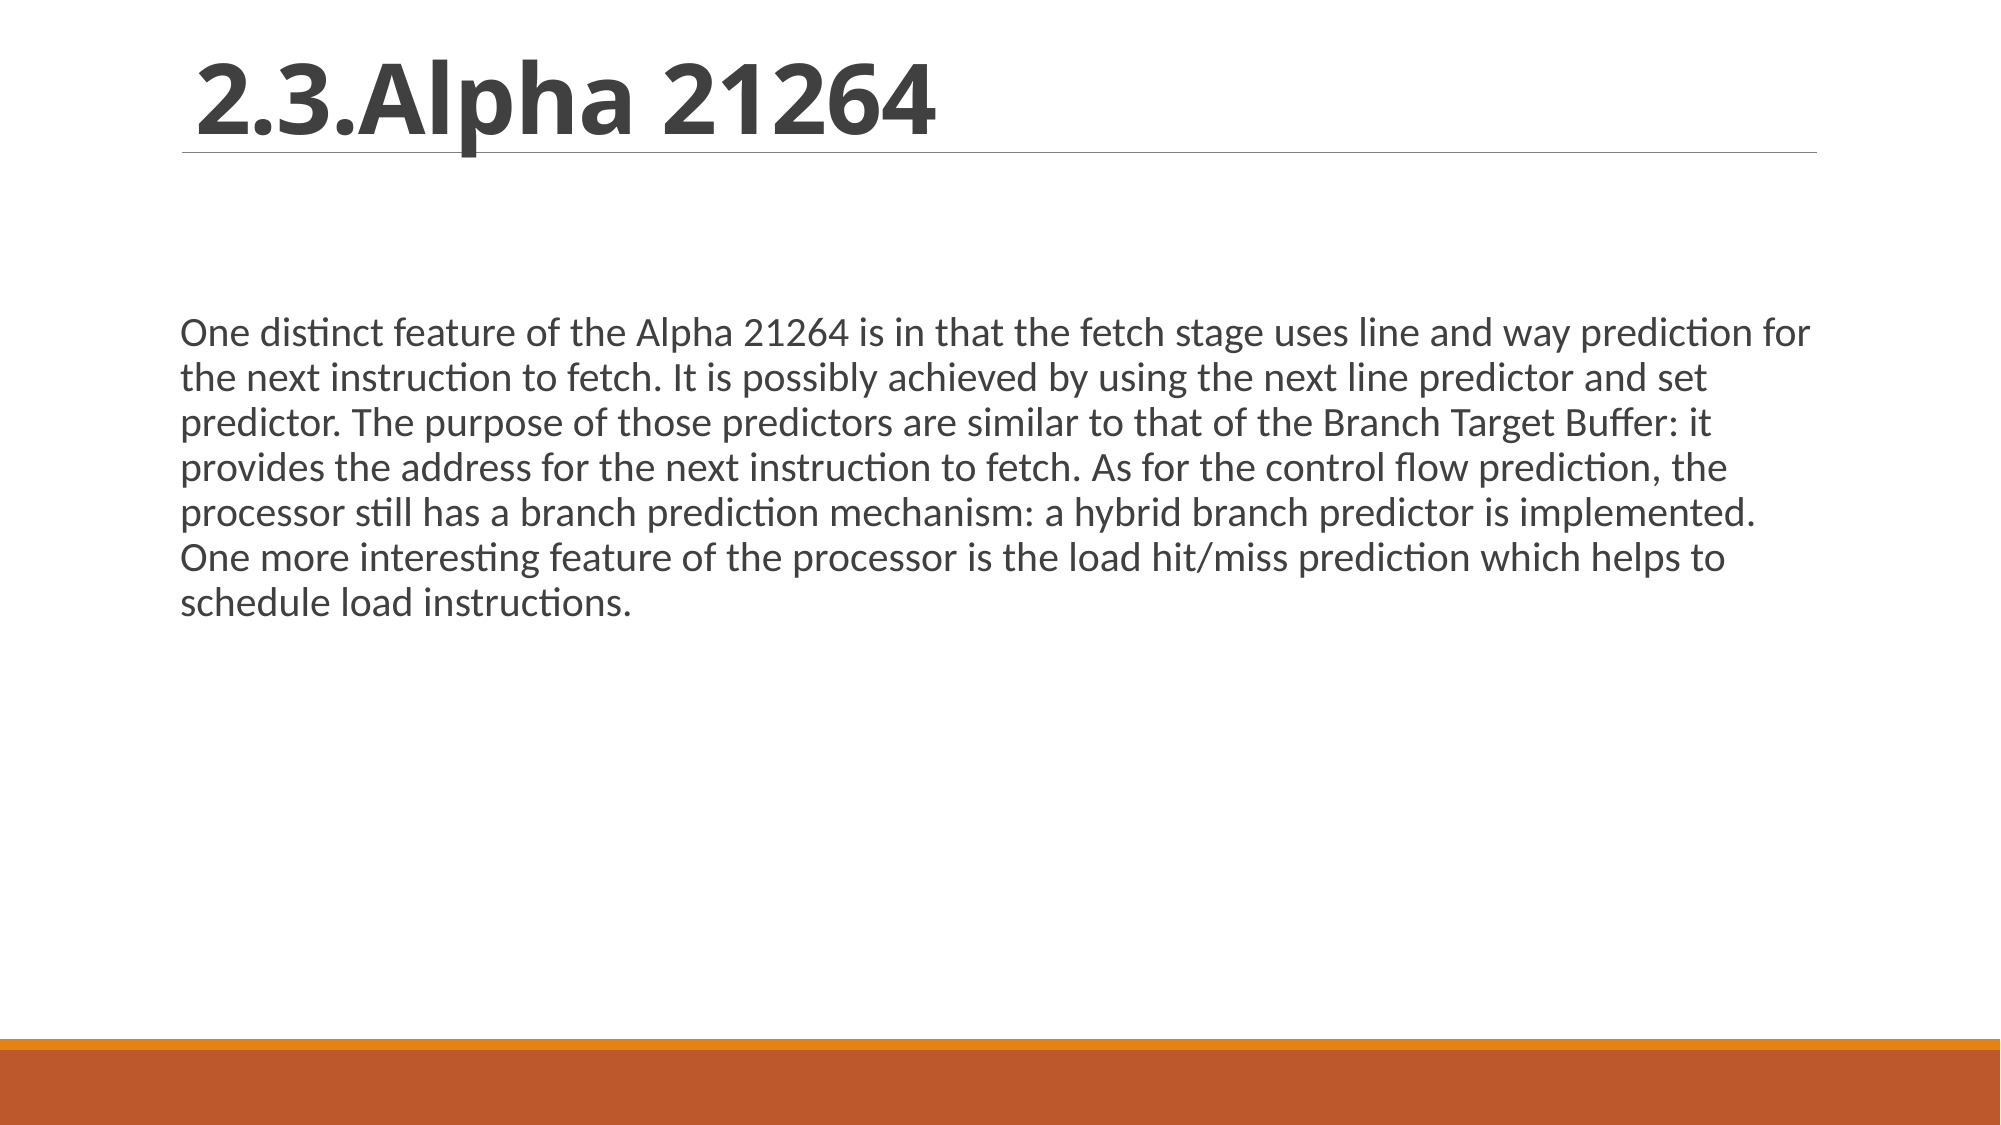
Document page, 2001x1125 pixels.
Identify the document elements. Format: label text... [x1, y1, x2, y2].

list One distinct feature of the Alpha 21264 is in that the fetch stage uses line and way prediction for the next instruction to fetch. It is possibly achieved by using the next line predictor and set predictor. The purpose of those predictors are similar to that of the Branch Target Buffer: it provides the address for the next instruction to fetch. As for the control flow prediction, the processor still has a branch prediction mechanism: a hybrid branch predictor is implemented. One more interesting feature of the processor is the load hit/miss prediction which helps to schedule load instructions. [180, 302, 1837, 963]
title 2.3.Alpha 21264 [180, 47, 1830, 163]
